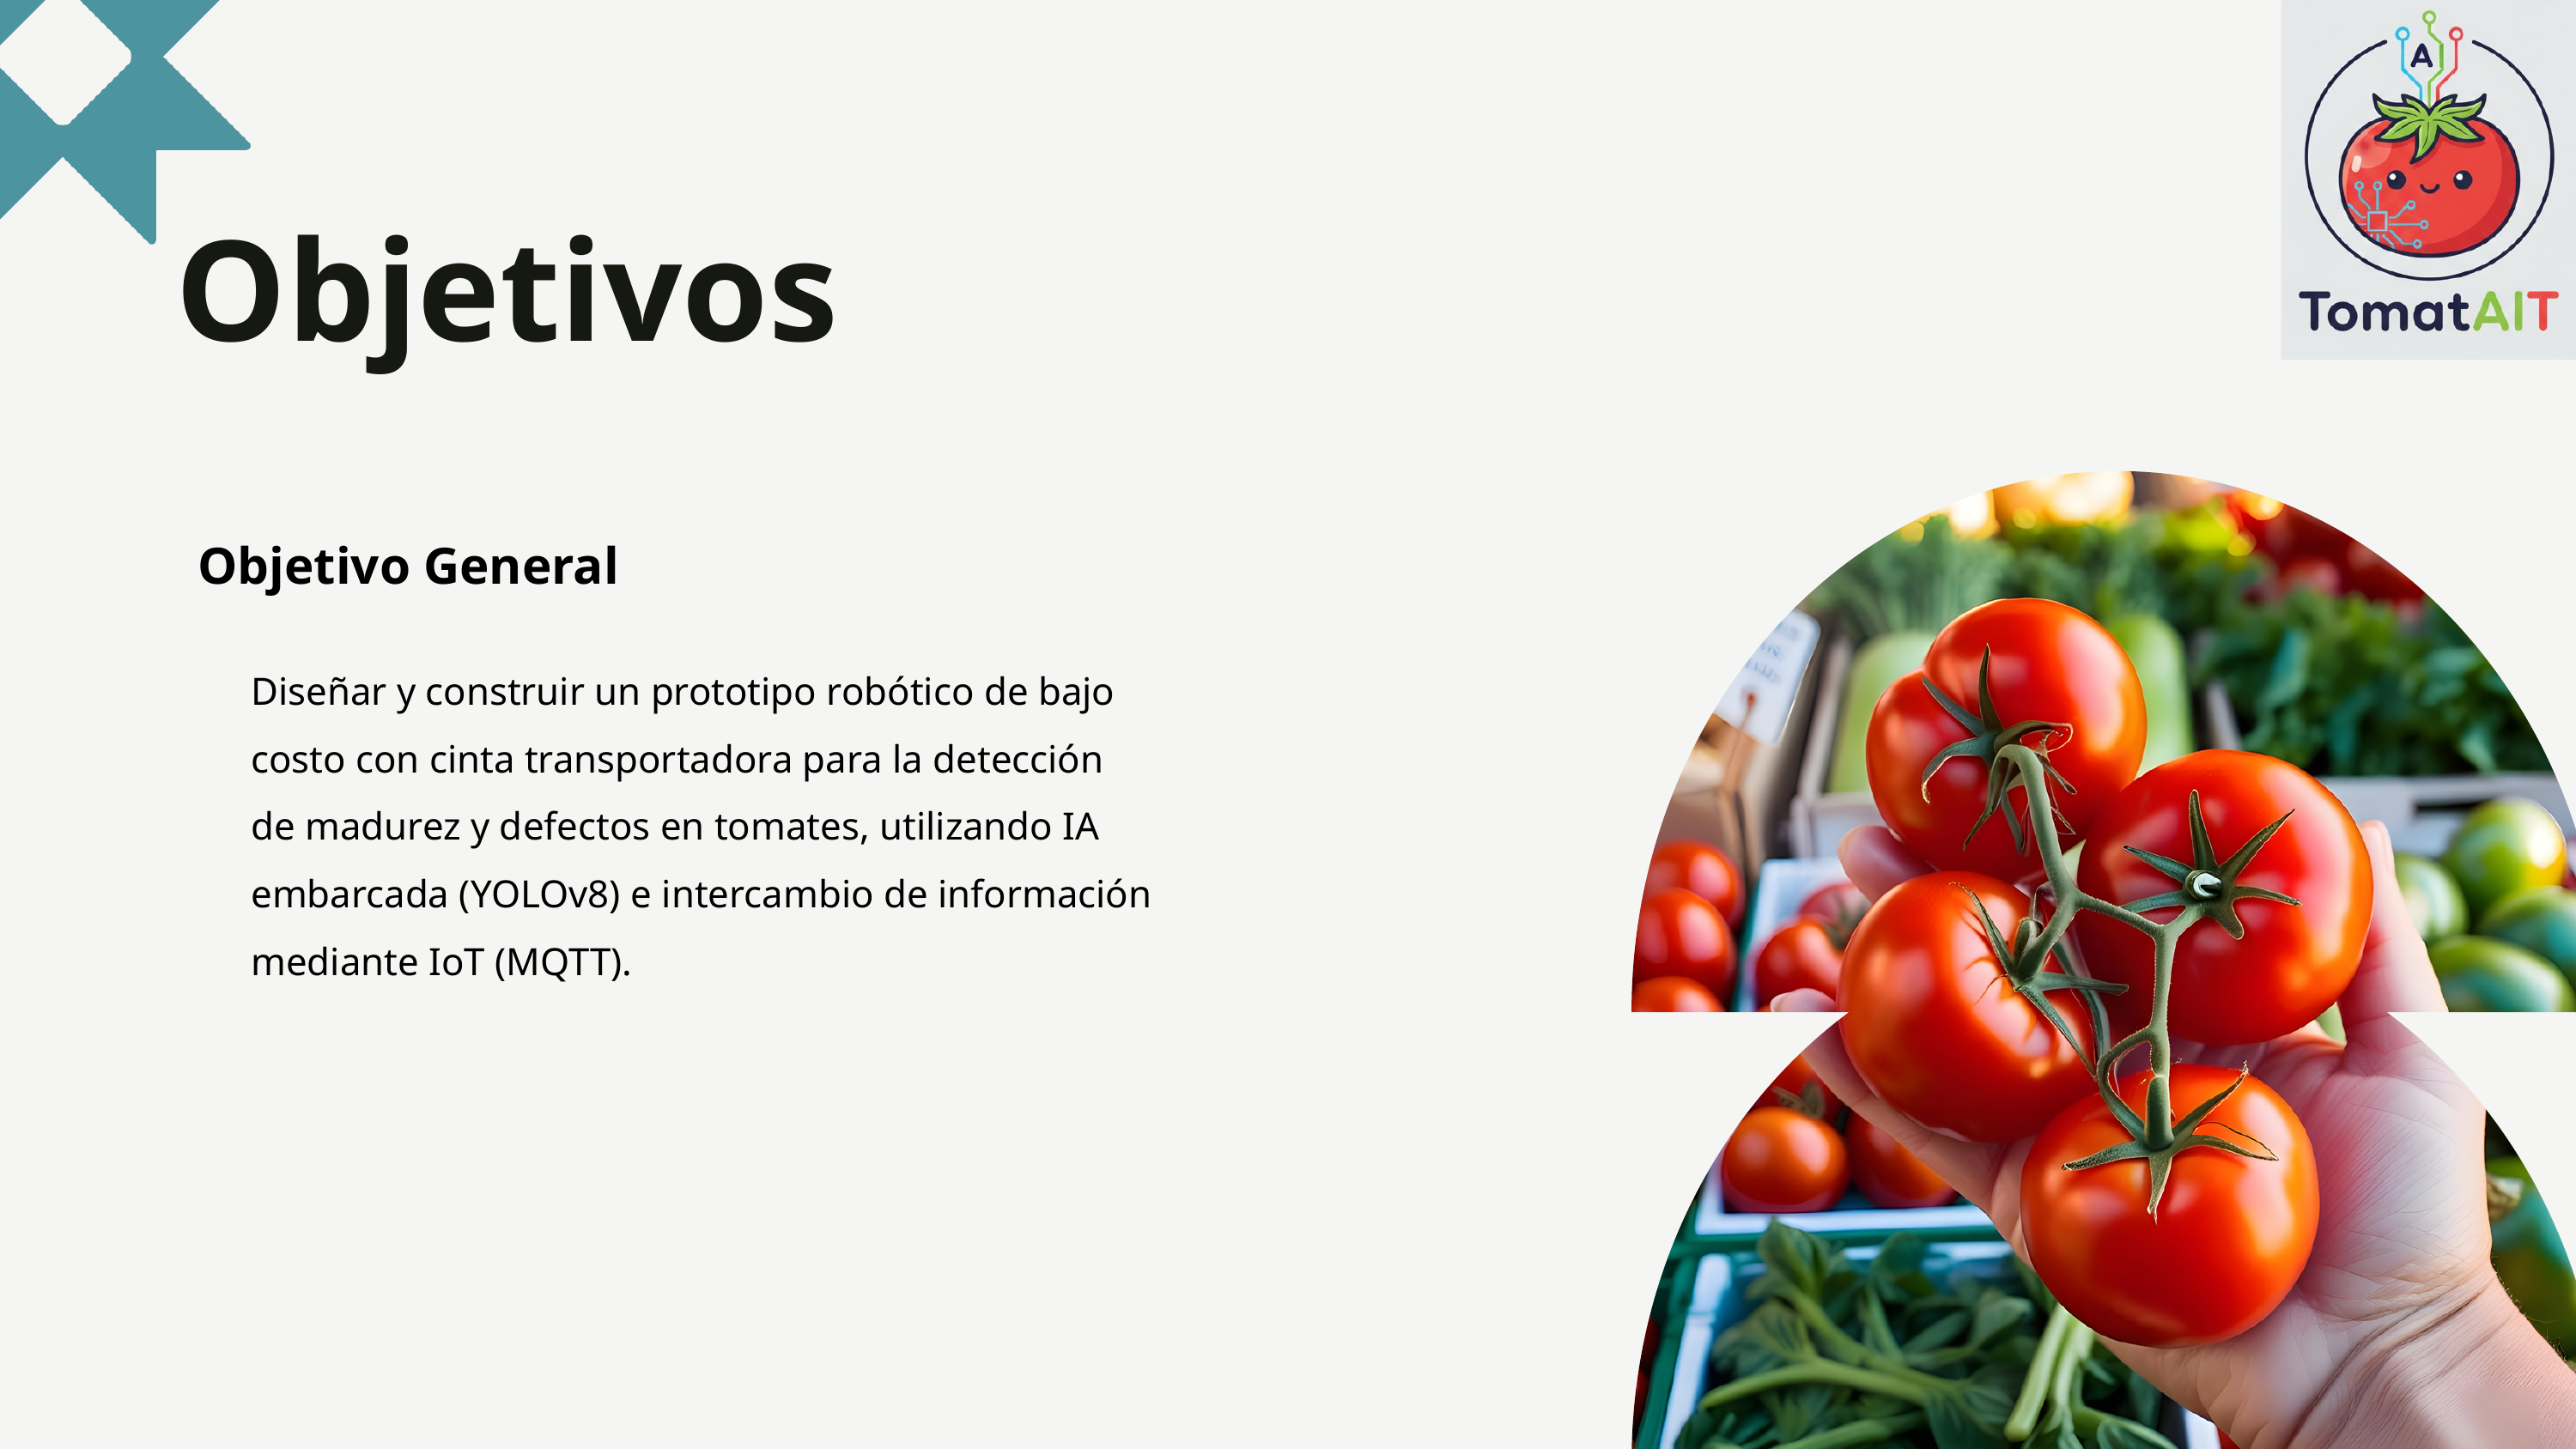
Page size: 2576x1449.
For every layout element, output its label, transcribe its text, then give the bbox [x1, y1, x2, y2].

text_box [0, 0, 252, 246]
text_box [1631, 470, 2576, 1449]
text_box Objetivos [176, 243, 1605, 369]
text_box Objetivo General [197, 524, 890, 594]
text_box Diseñar y construir un prototipo robótico de bajo costo con cinta transportadora para la detección de madurez y defectos en tomates, utilizando IA embarcada (YOLOv8) e intercambio de información mediante IoT (MQTT). [251, 645, 1154, 984]
text_box [2281, 0, 2576, 360]
